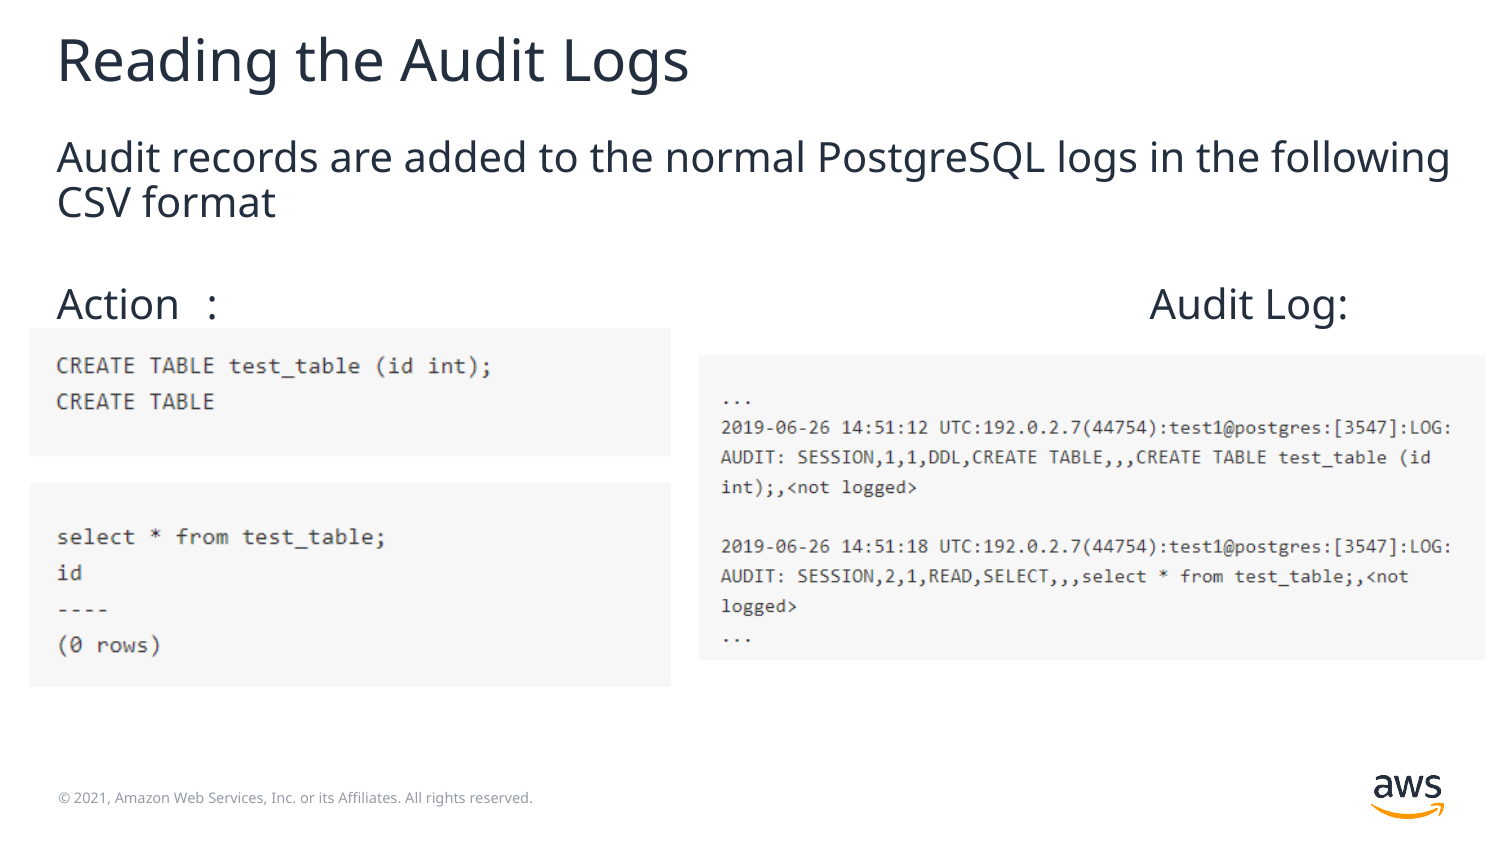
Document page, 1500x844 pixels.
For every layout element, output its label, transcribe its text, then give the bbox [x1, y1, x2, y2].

picture [1371, 775, 1444, 819]
picture [699, 355, 1486, 660]
list Audit records are added to the normal PostgreSQL logs in the following CSV format Action : Audit Log: [56, 136, 1485, 737]
picture [29, 328, 671, 687]
title Reading the Audit Logs [56, 31, 1403, 96]
